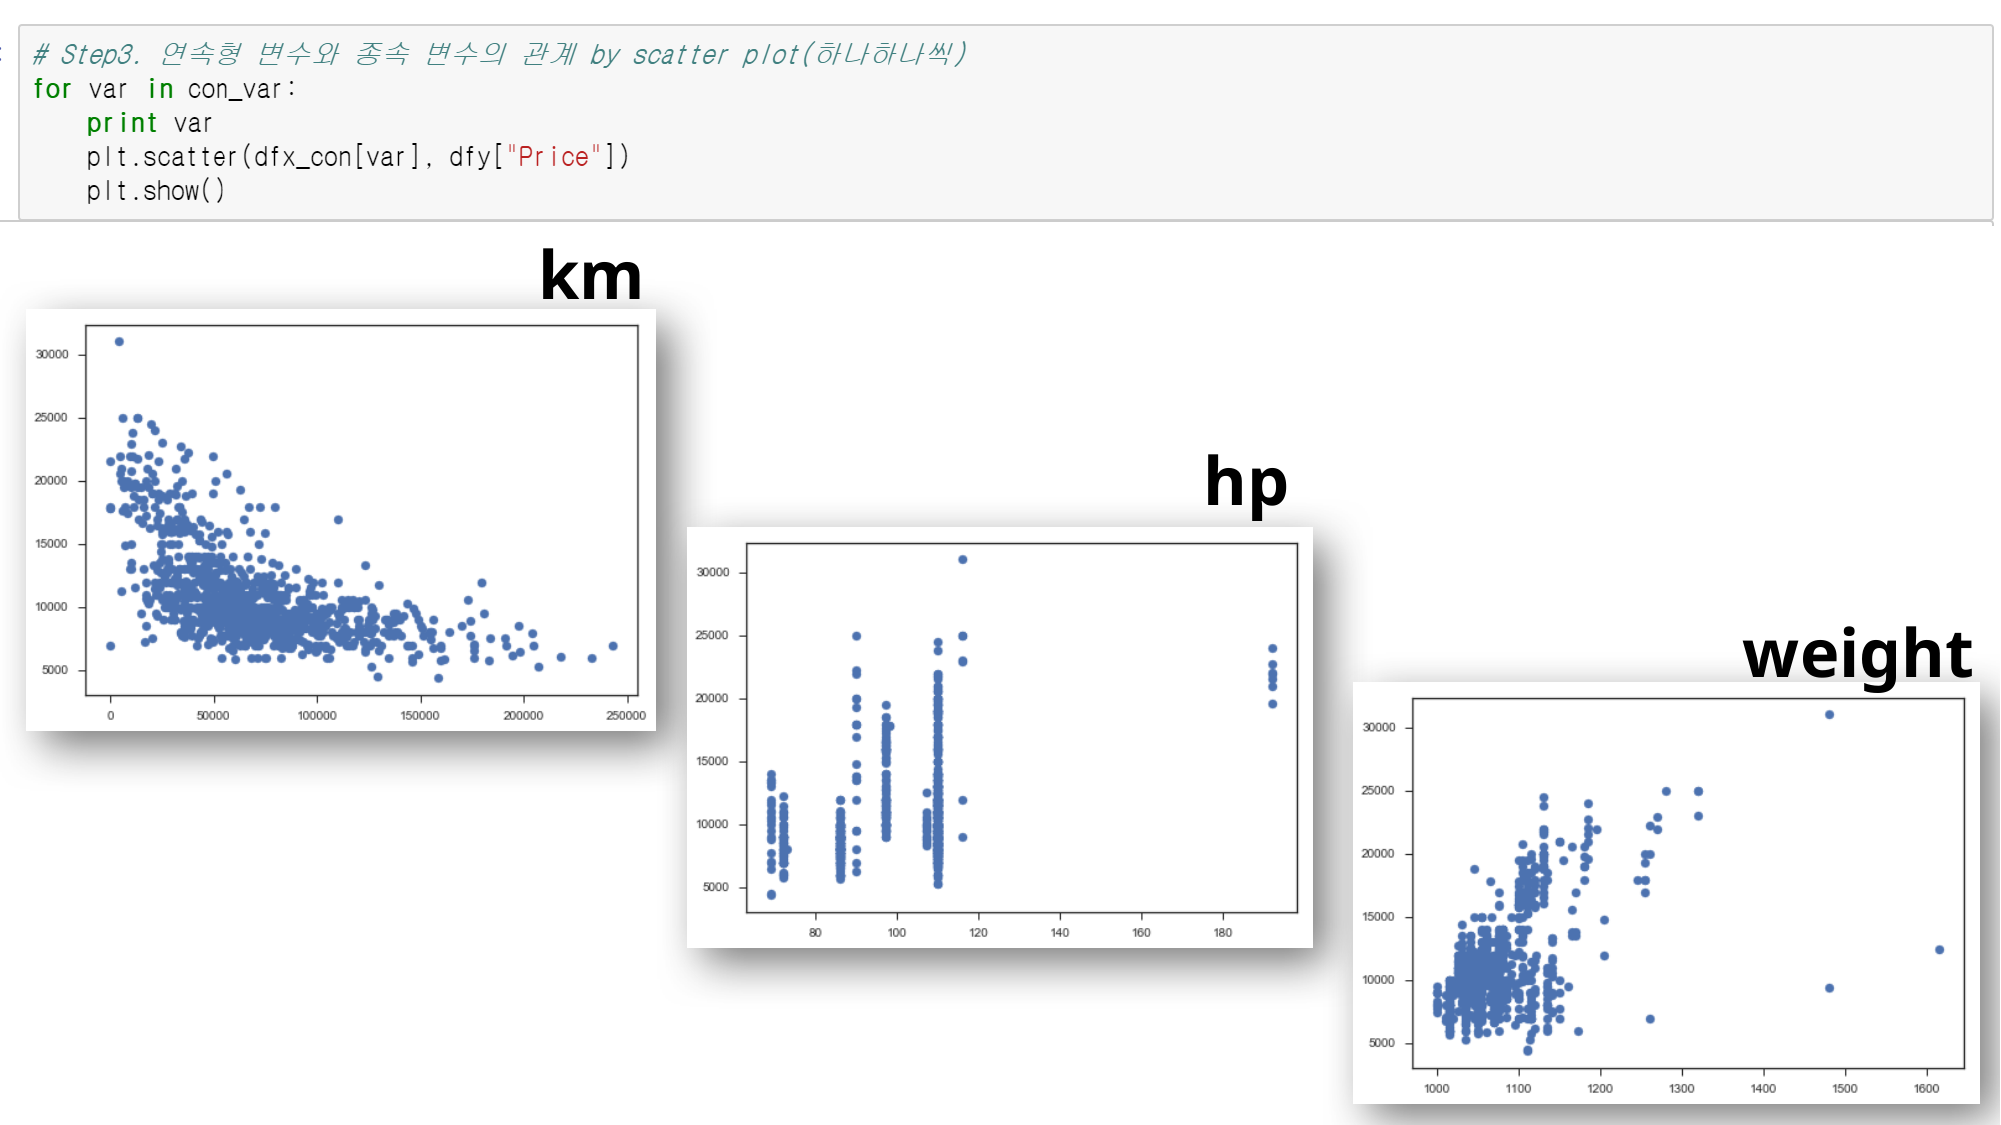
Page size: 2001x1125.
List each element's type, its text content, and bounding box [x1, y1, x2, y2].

text_box weight [1728, 603, 1990, 698]
picture [26, 309, 656, 731]
picture [1353, 682, 1980, 1104]
text_box hp [1189, 431, 1305, 526]
picture [0, 20, 2000, 226]
picture [686, 526, 1313, 948]
text_box km [523, 226, 661, 321]
